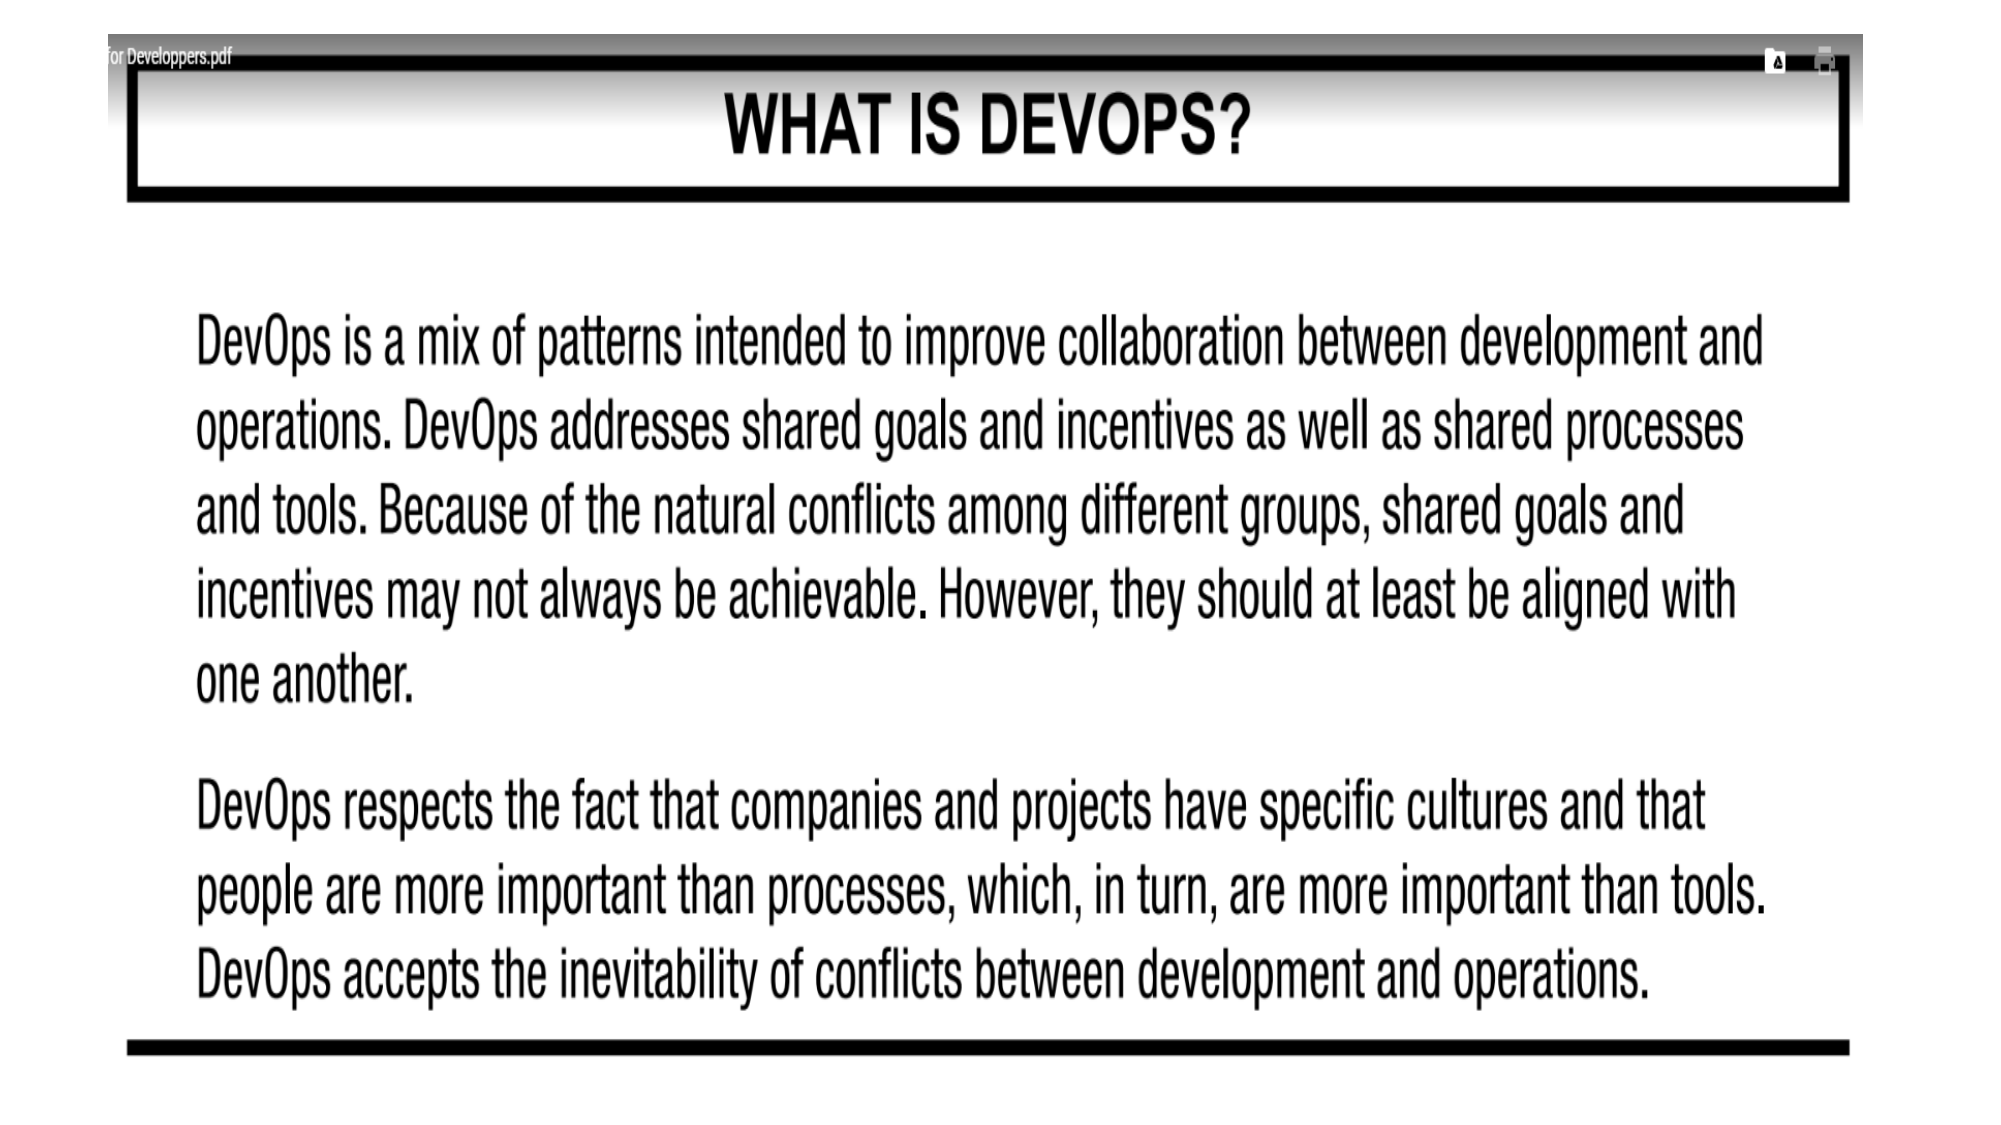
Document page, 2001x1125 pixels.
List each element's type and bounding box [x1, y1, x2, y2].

list [108, 34, 1863, 1073]
